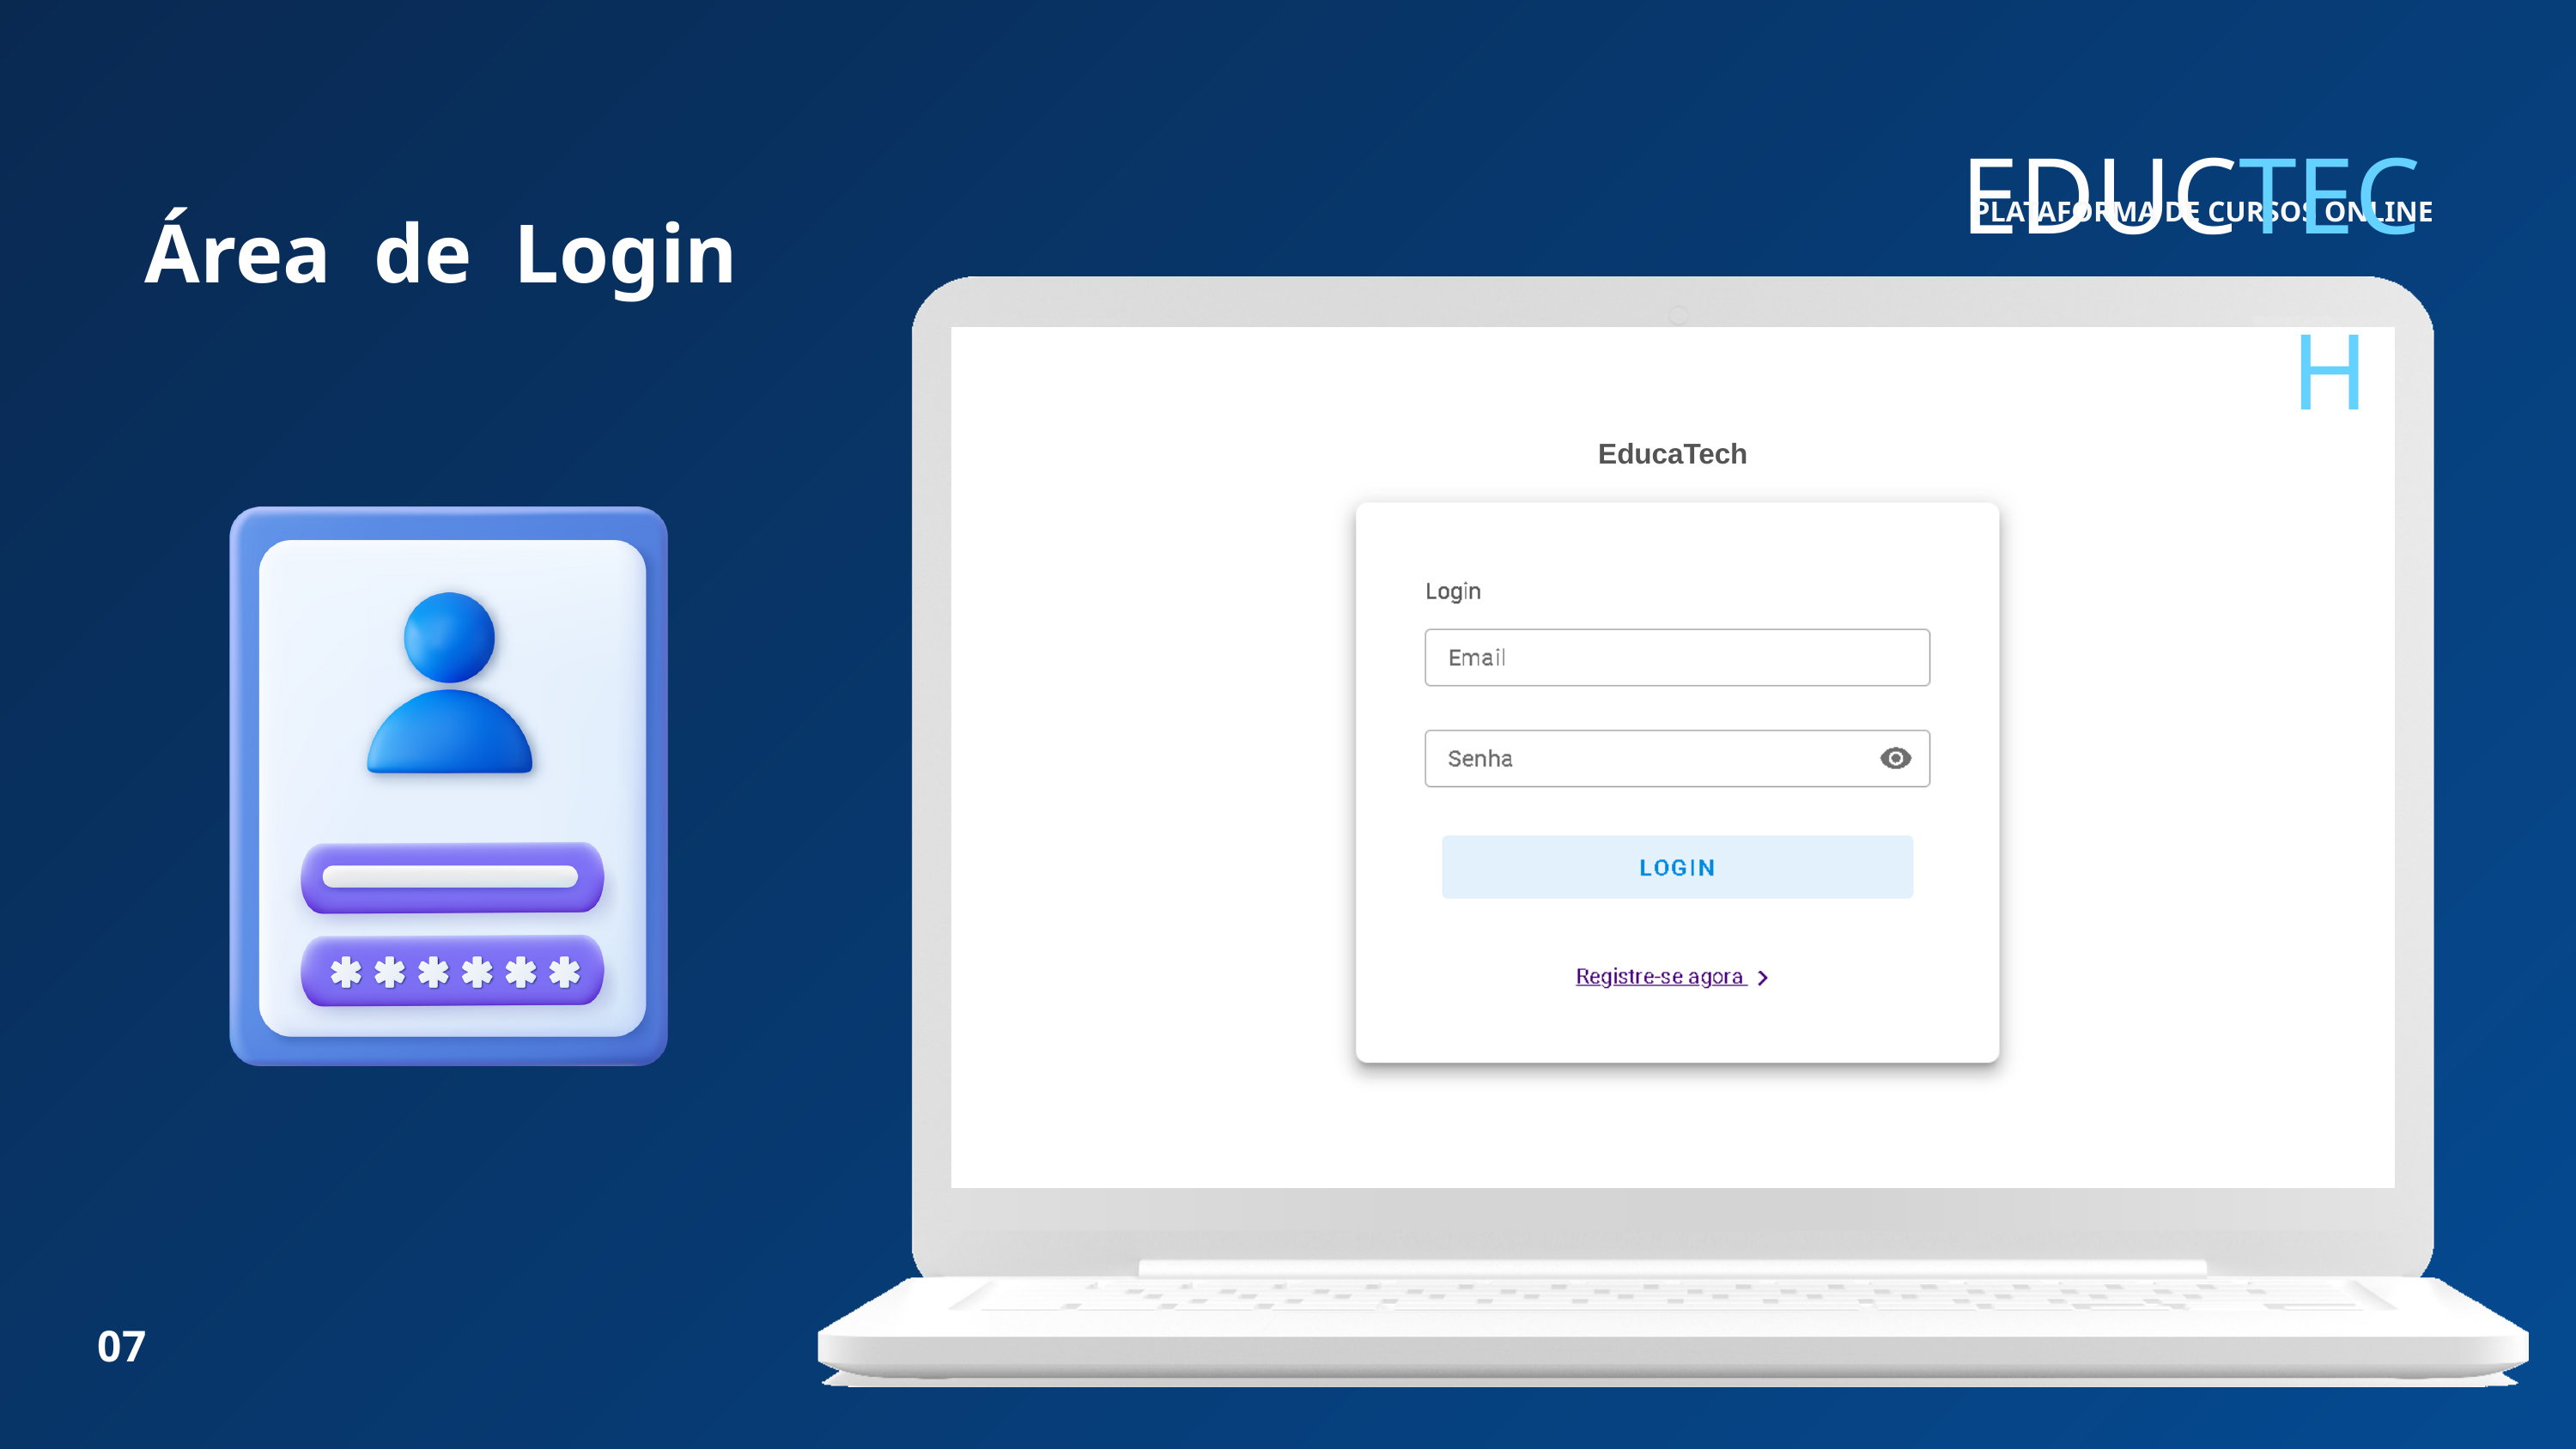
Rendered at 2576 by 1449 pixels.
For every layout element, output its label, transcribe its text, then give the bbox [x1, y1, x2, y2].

text_box [817, 276, 2529, 1387]
text_box 07 [51, 1298, 194, 1370]
text_box EducaTech [1586, 421, 1759, 470]
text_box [1843, 78, 2563, 258]
text_box Área de Login [144, 164, 824, 299]
text_box [951, 327, 2395, 1188]
text_box [229, 506, 668, 1066]
